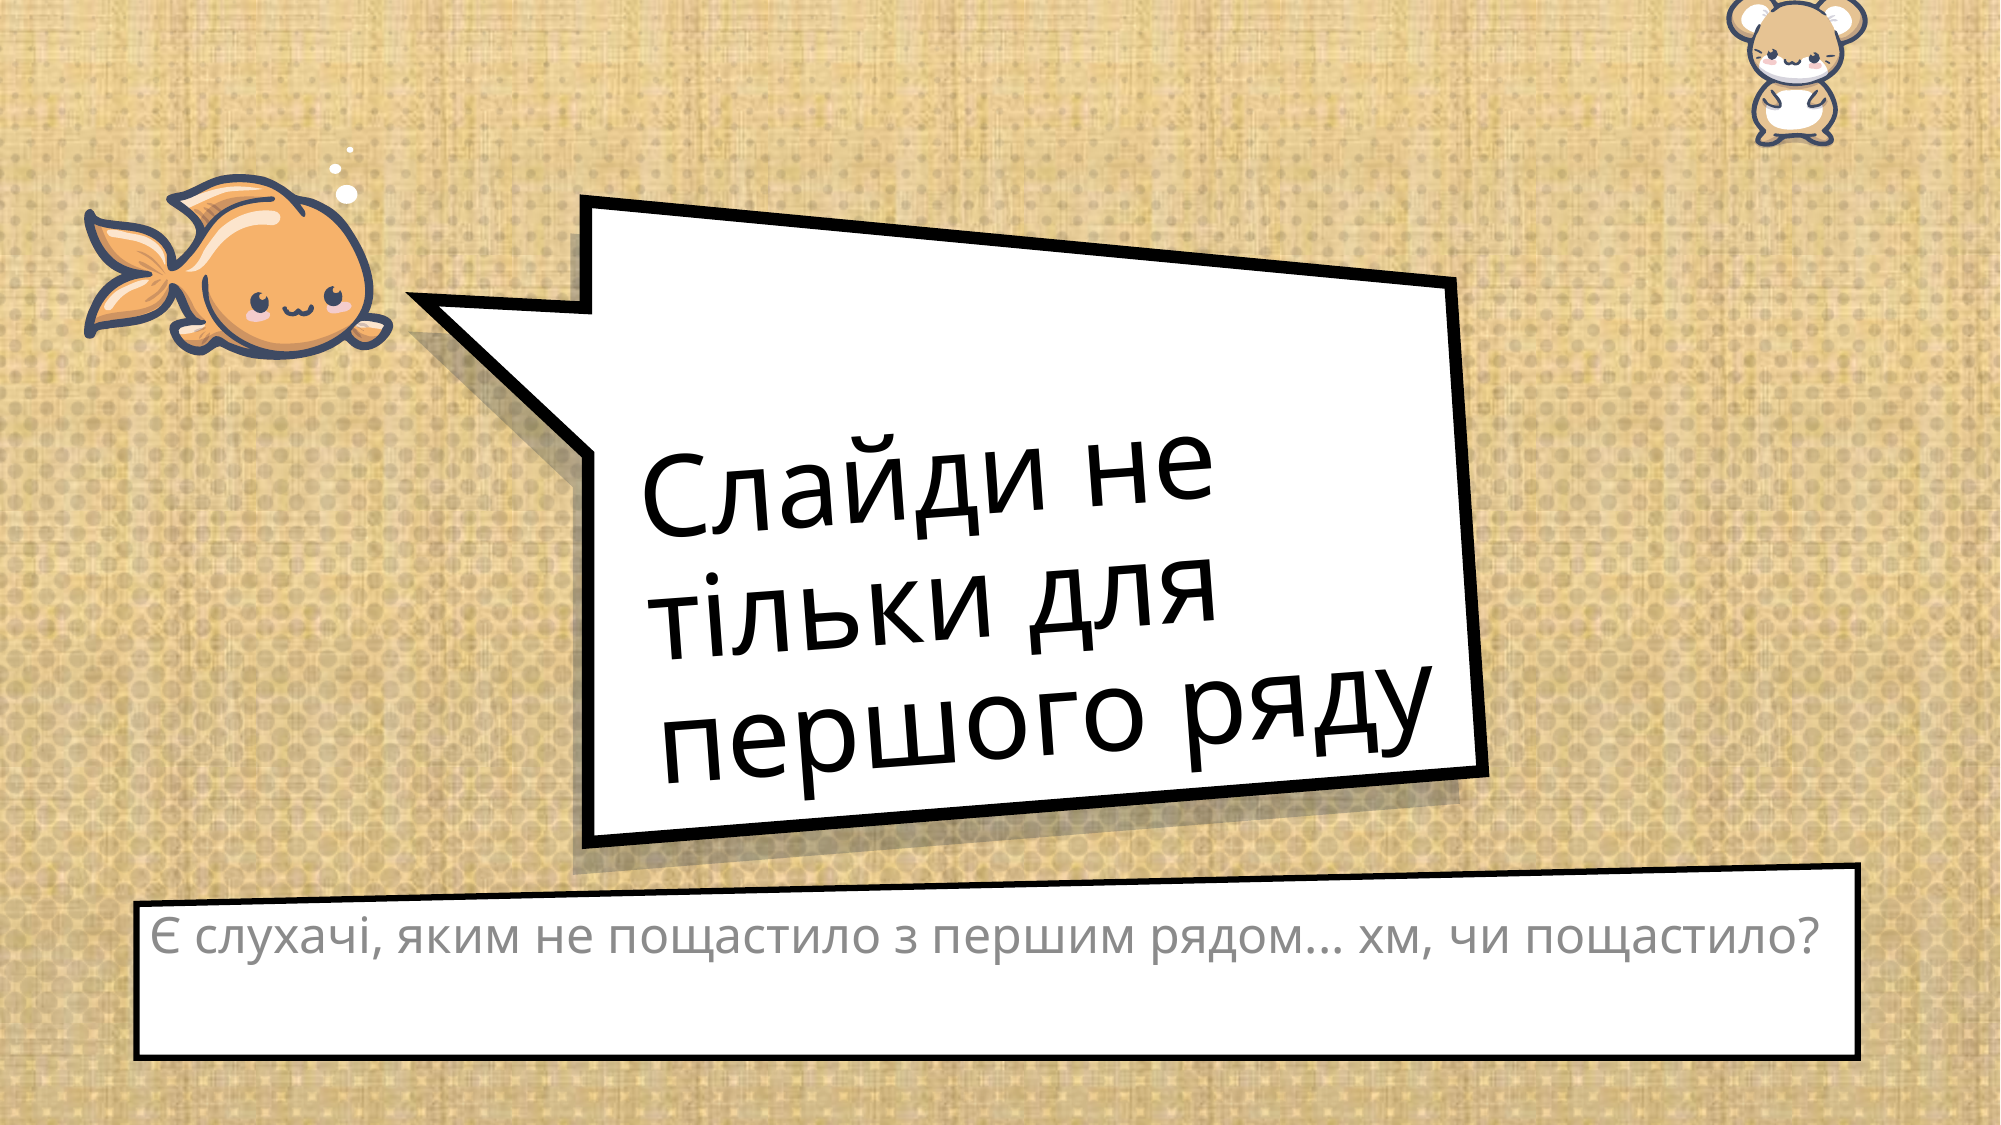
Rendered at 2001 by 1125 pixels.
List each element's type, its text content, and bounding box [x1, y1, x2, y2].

picture [1803, 0, 1818, 4]
picture [0, 0, 2001, 1125]
list Є слухачі, яким не пощастило з першим рядом... хм, чи пощастило? [134, 903, 1860, 1044]
slide_number 12 [1393, 81, 1844, 142]
title Слайди не тільки для першого ряду [612, 290, 1460, 818]
